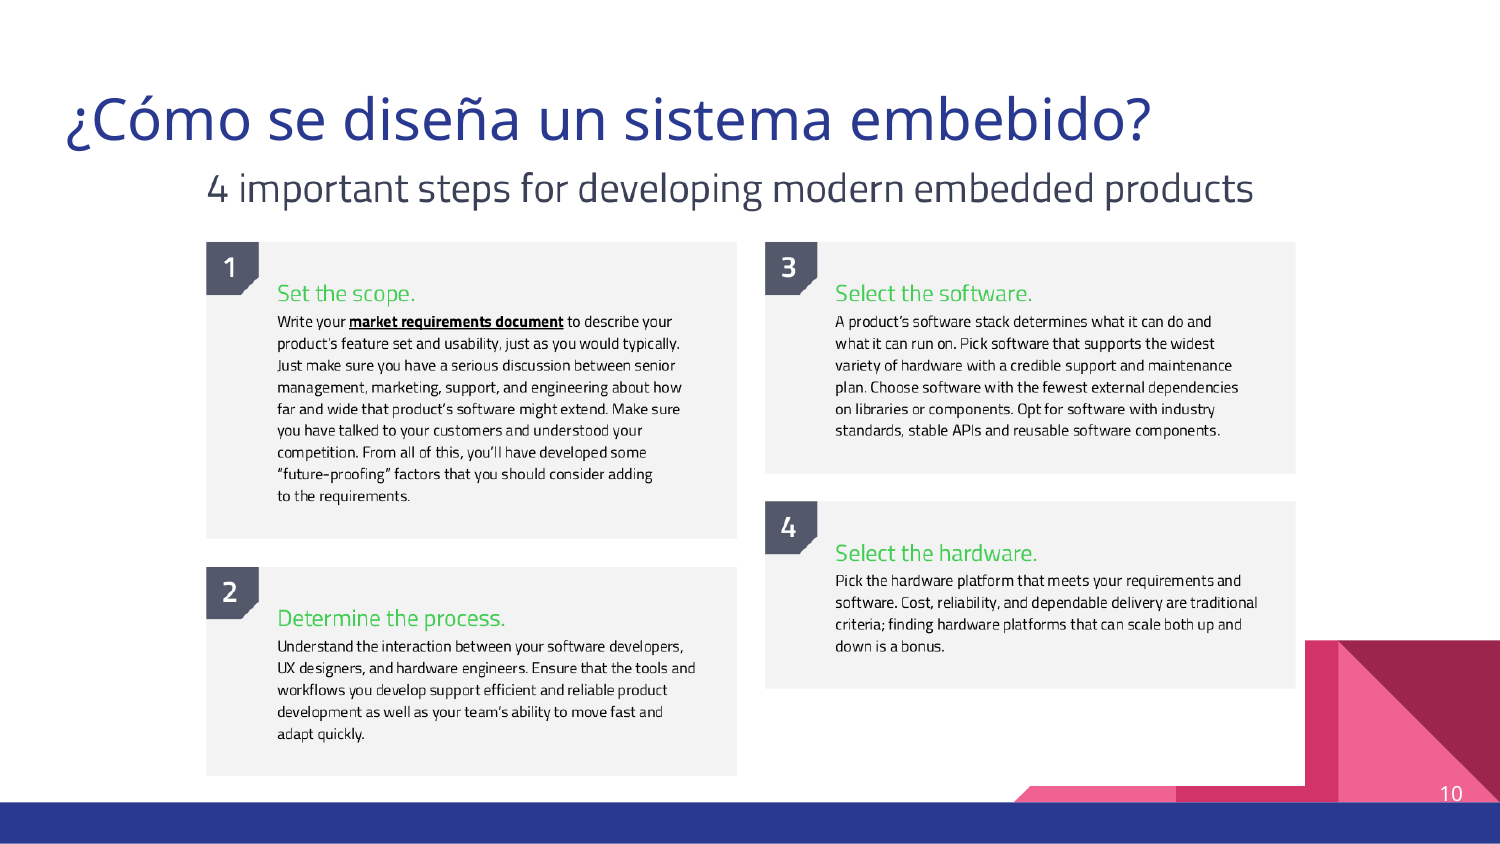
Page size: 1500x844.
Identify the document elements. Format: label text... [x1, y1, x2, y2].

picture [195, 166, 1305, 786]
title ¿Cómo se diseña un sistema embebido? [51, 67, 1449, 167]
slide_number 10 [1387, 762, 1478, 828]
